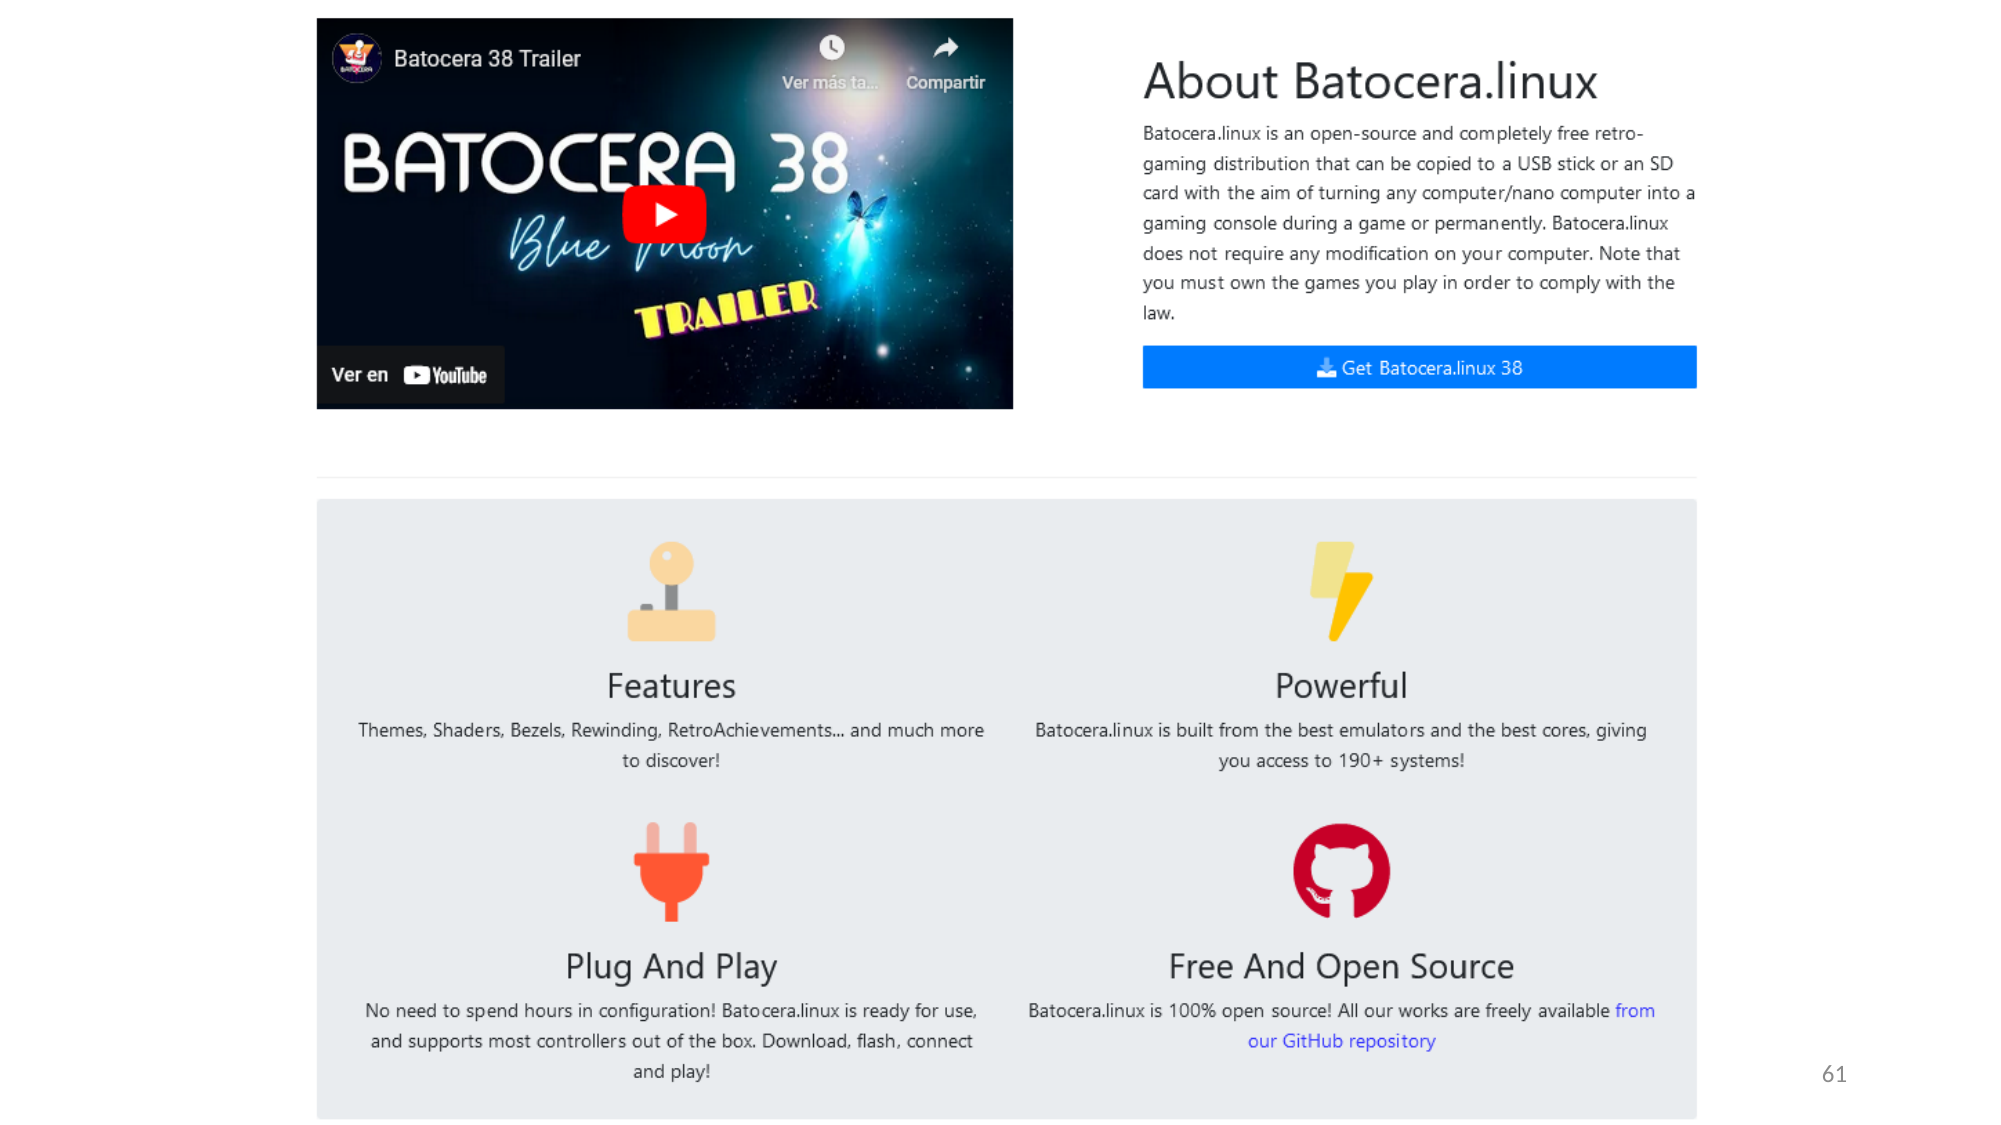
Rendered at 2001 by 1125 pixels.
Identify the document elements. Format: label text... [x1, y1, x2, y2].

picture [295, 0, 1704, 1125]
slide_number 61 [1704, 1042, 1863, 1103]
